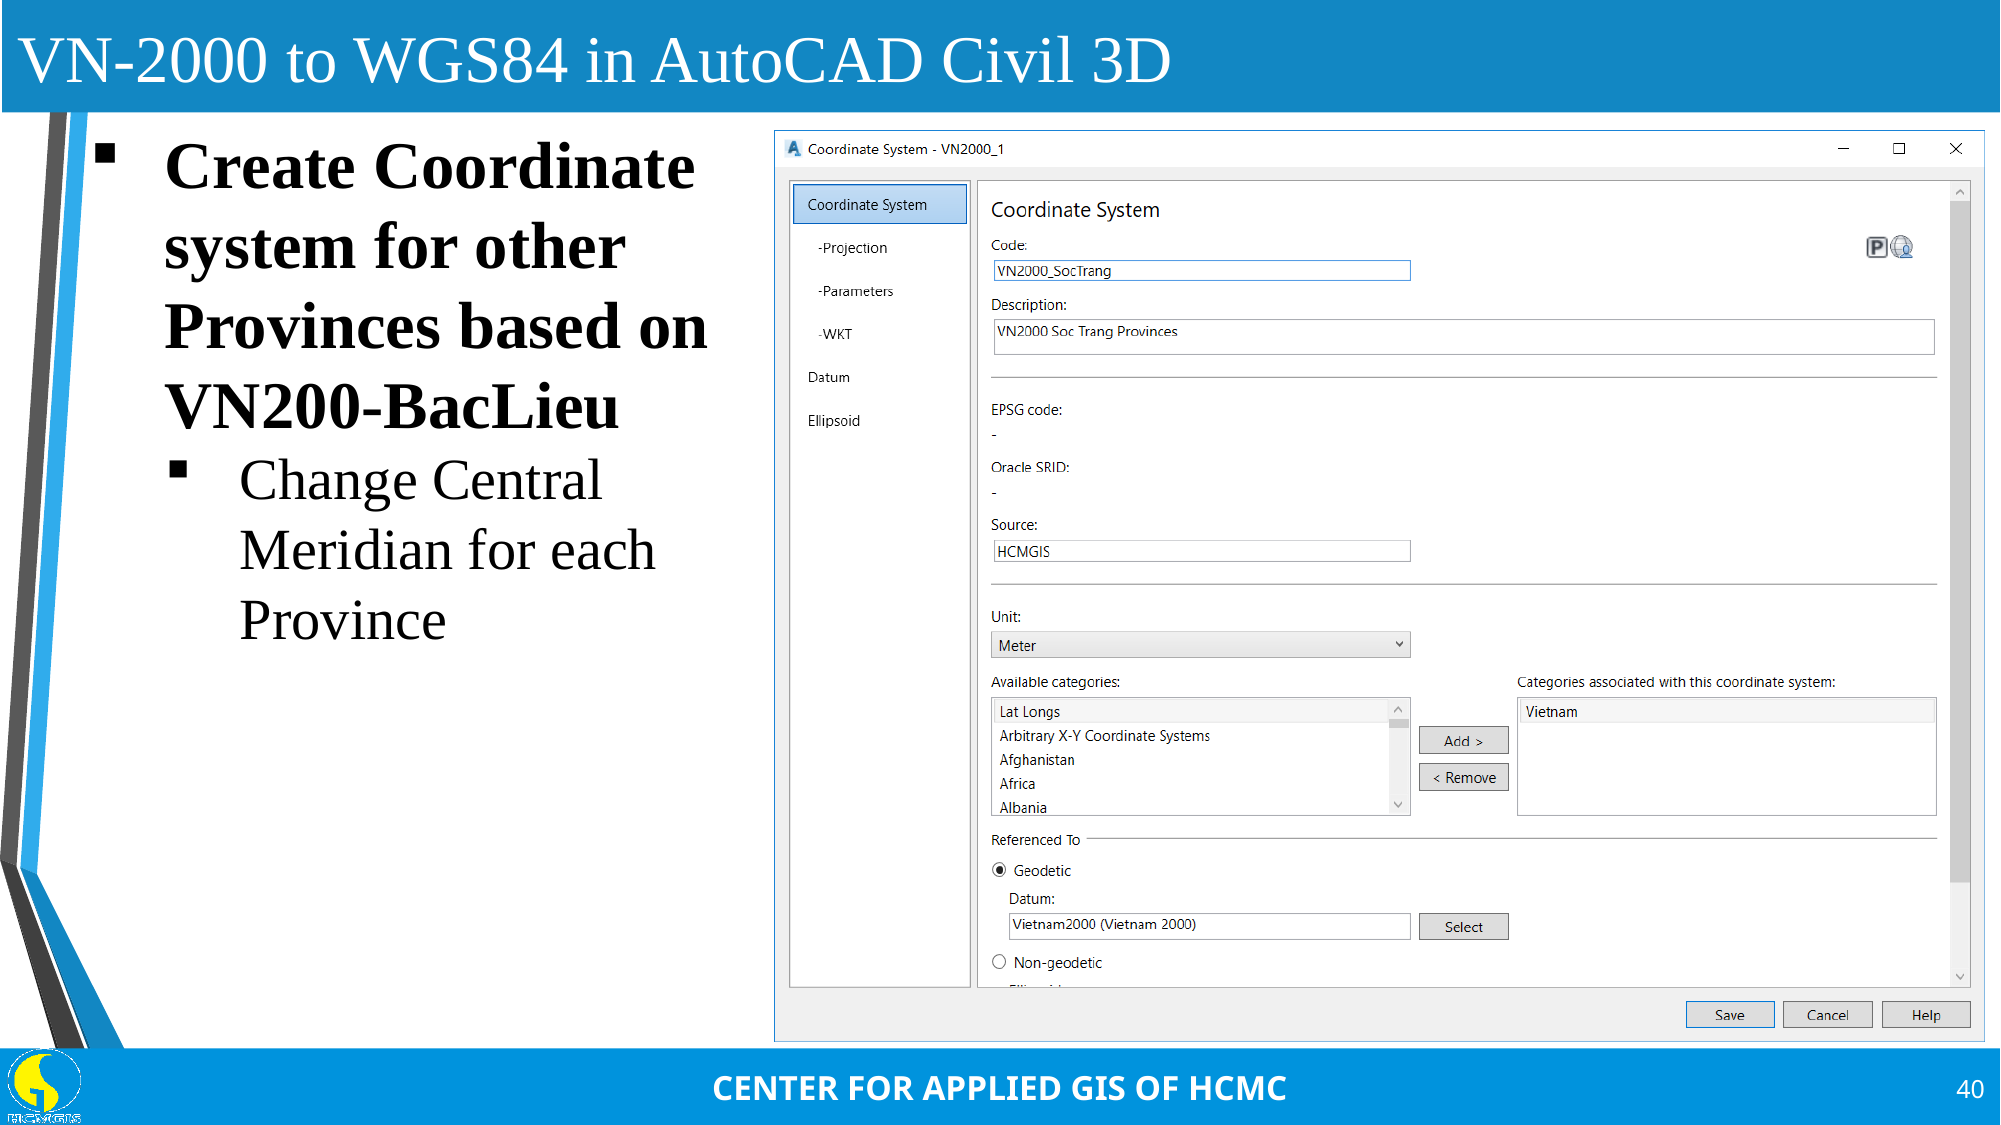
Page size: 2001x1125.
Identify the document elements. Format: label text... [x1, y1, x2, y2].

text_box VN-2000 to WGS84 in AutoCAD Civil 3D [2, 0, 2000, 113]
picture [15, 1055, 58, 1110]
picture [774, 130, 1985, 1043]
slide_number 40 [1899, 1060, 2000, 1121]
text_box Create Coordinate system for other Provinces based on VN200-BacLieu Change Central Meridian for each Province [74, 114, 750, 659]
